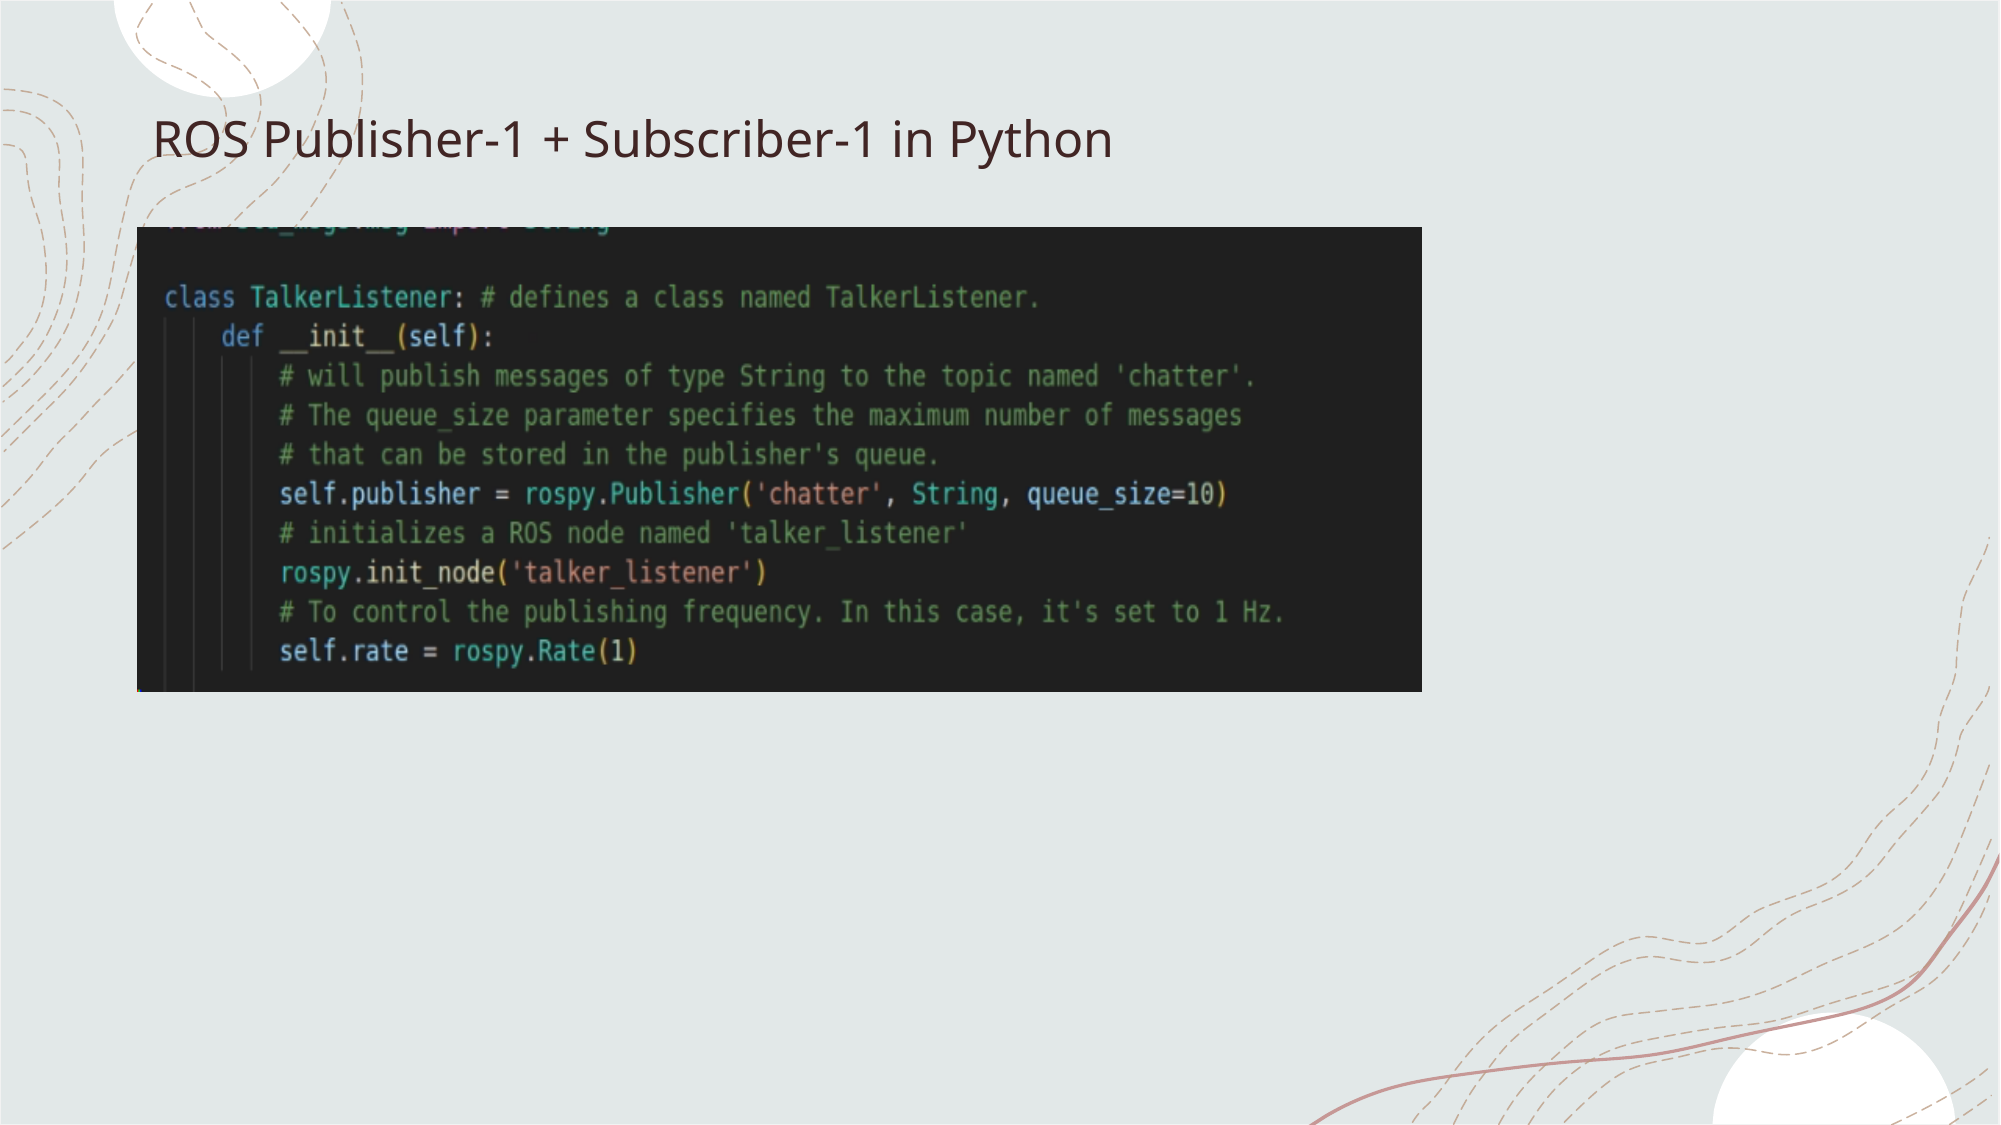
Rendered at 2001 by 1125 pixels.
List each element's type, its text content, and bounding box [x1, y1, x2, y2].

picture [137, 227, 1422, 692]
title ROS Publisher-1 + Subscriber-1 in Python [137, 84, 1863, 191]
